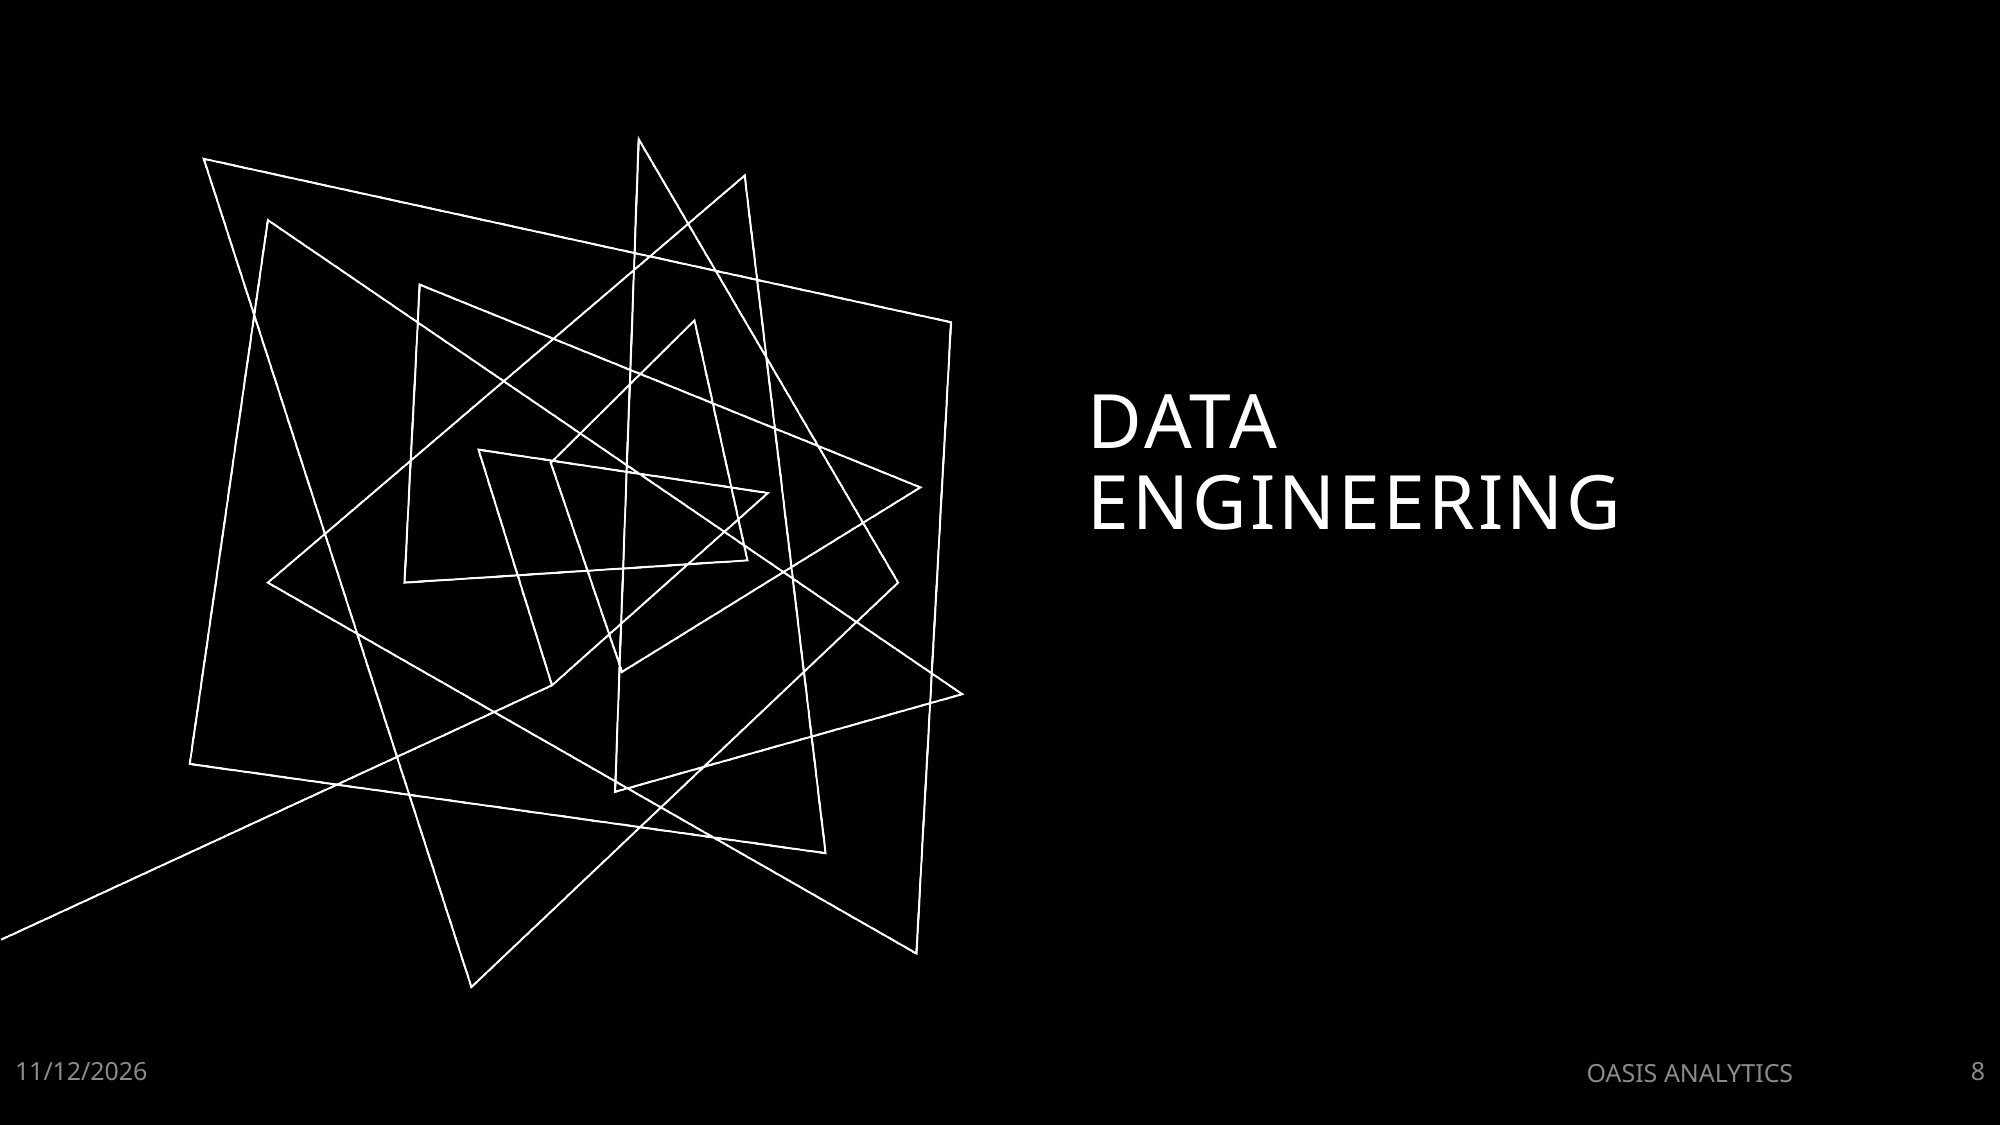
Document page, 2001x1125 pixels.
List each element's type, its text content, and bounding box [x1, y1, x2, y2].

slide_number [0, 1042, 450, 1103]
slide_number 8 [1910, 1042, 2000, 1103]
footer OASIS ANALYTICS [1380, 1042, 1910, 1103]
title DATA ENGINEERING [1072, 352, 1833, 634]
picture [0, 135, 965, 989]
